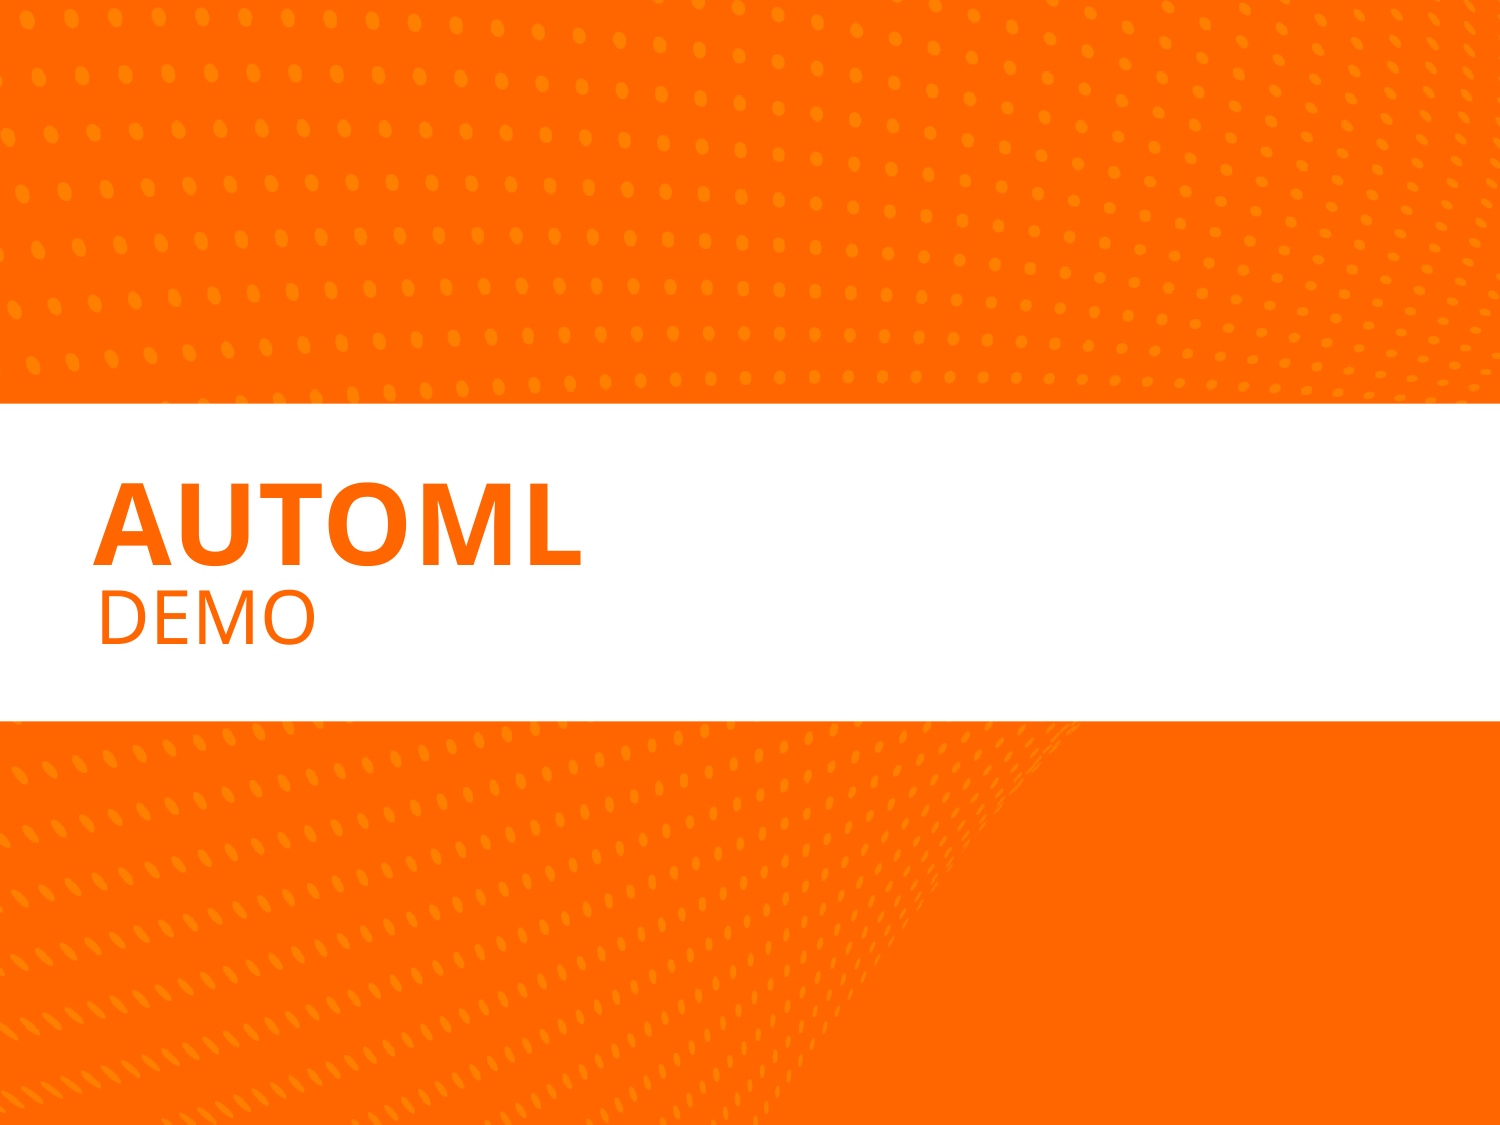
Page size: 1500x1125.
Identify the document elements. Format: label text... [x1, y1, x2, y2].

title AUTOML [76, 454, 1425, 604]
picture [0, 0, 1500, 403]
list Demo [78, 604, 1424, 674]
picture [0, 722, 1500, 1125]
